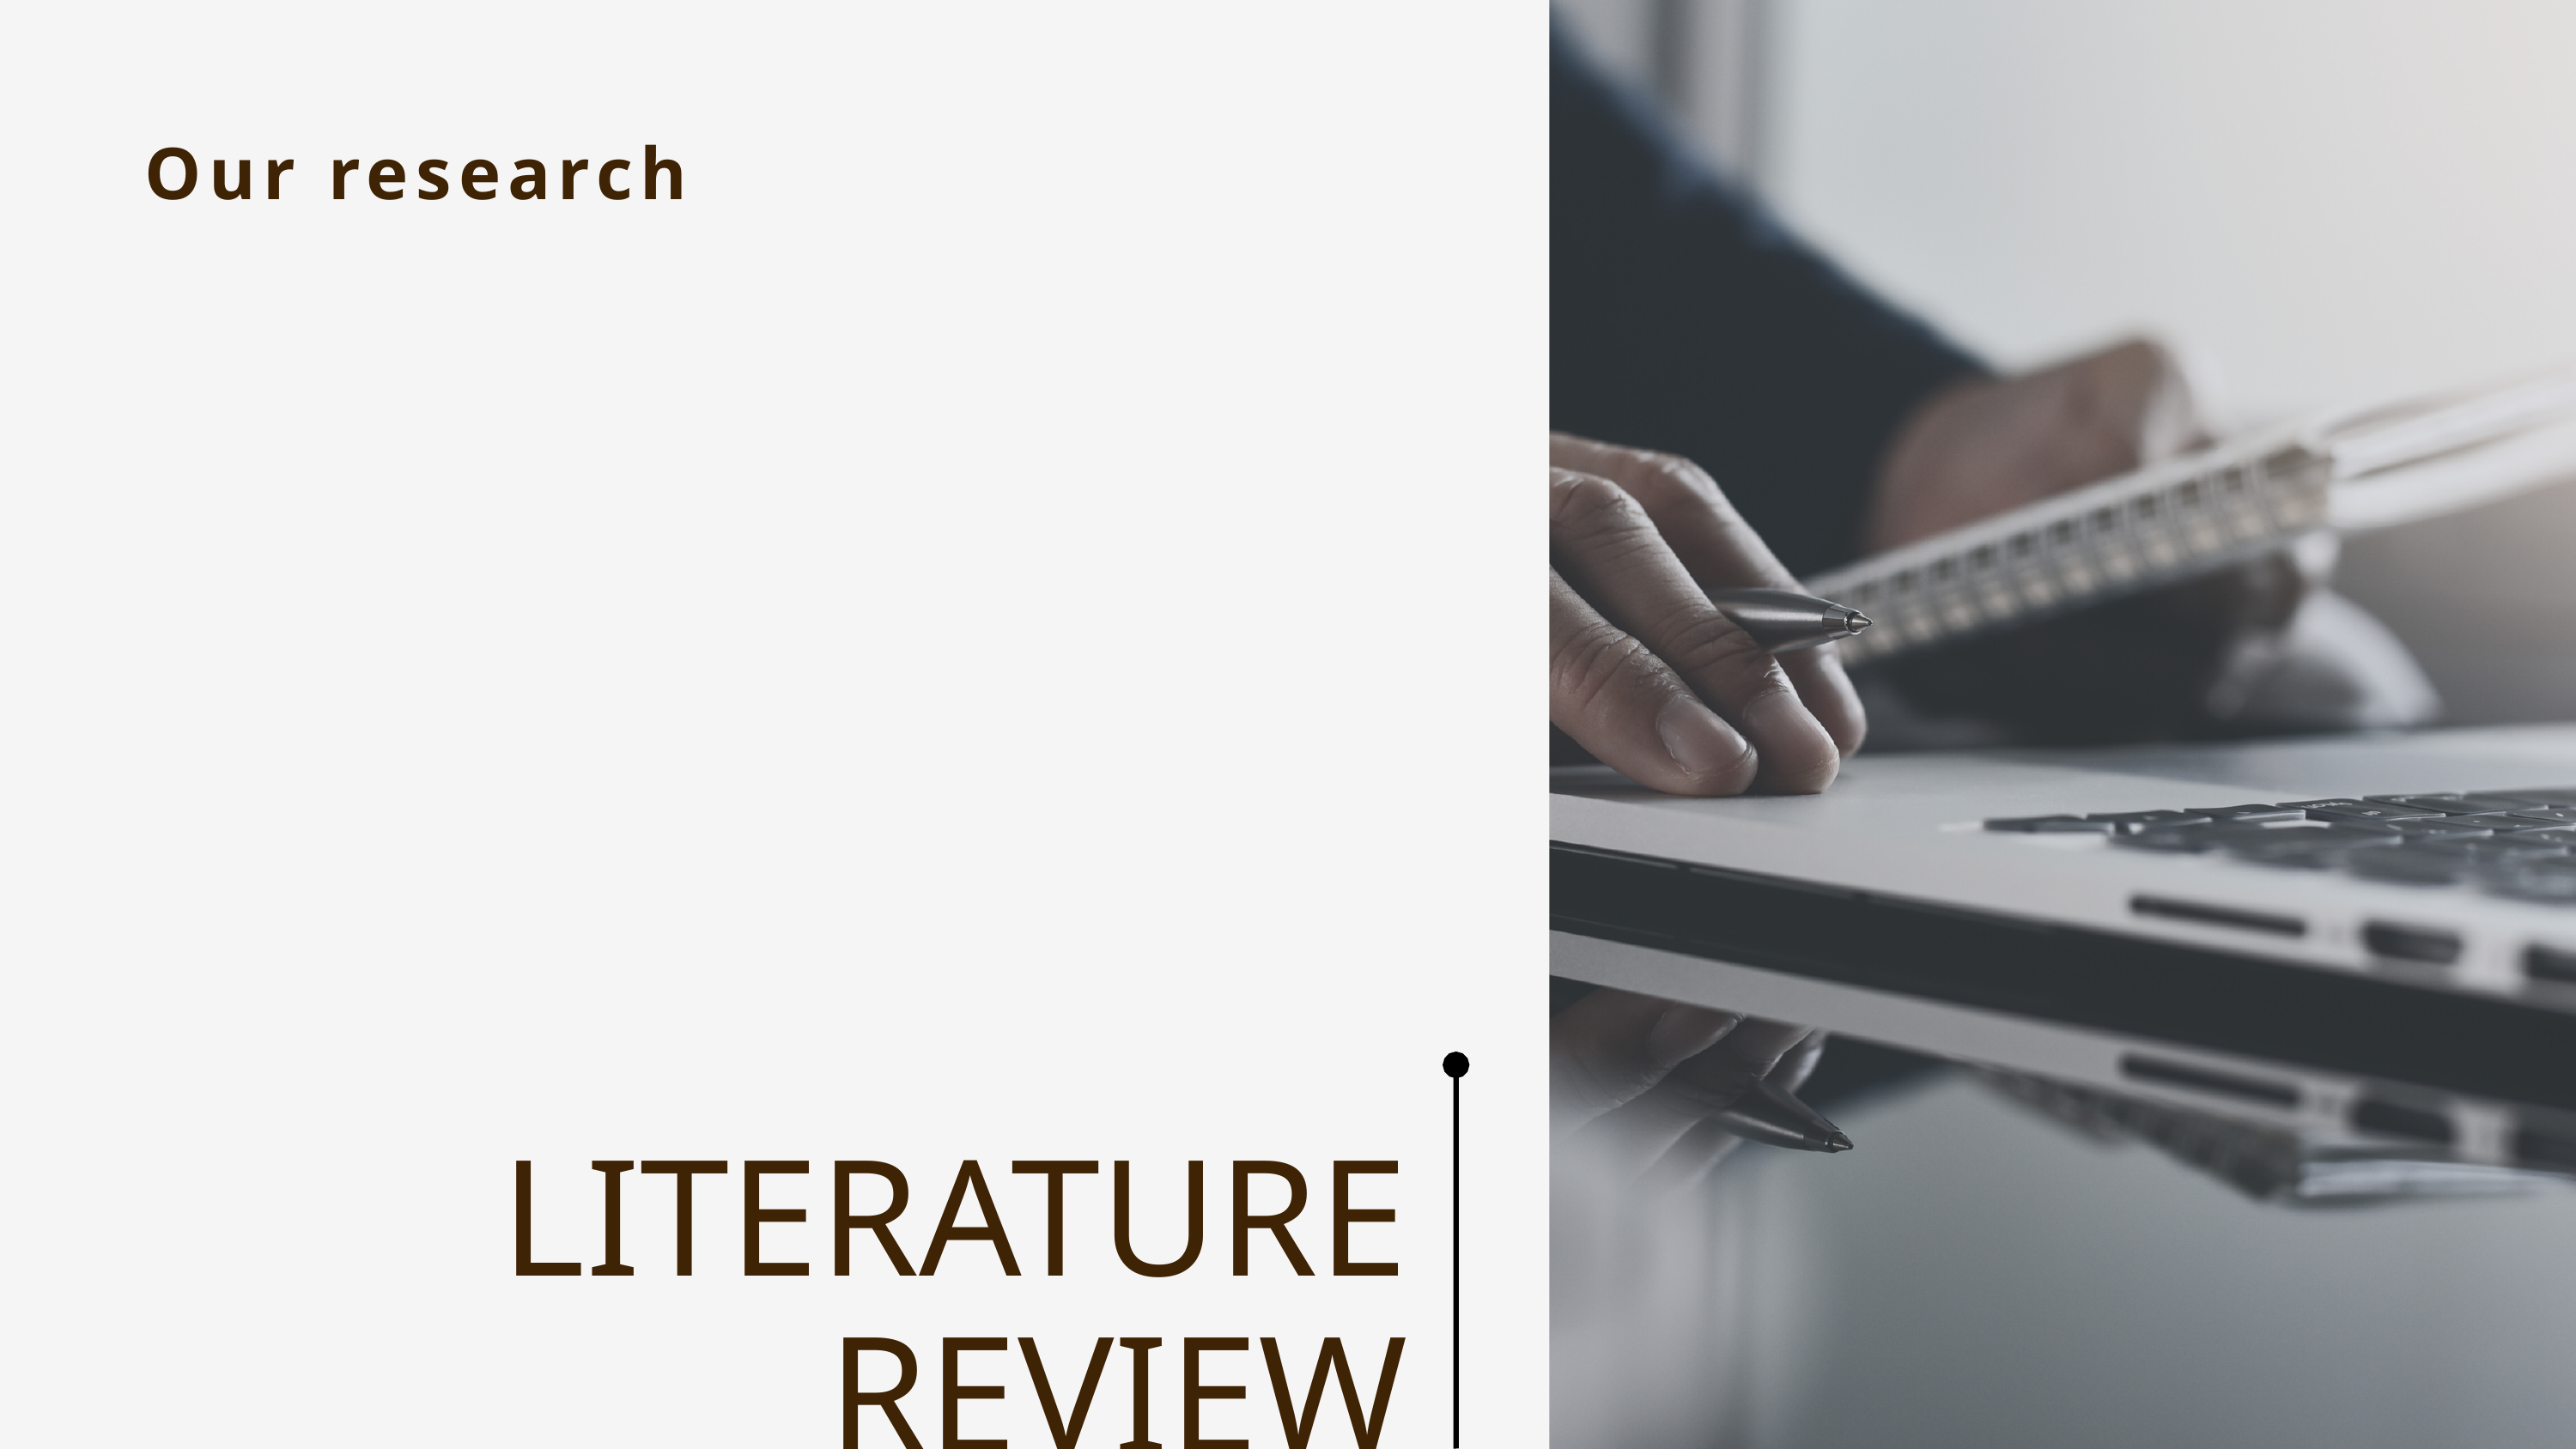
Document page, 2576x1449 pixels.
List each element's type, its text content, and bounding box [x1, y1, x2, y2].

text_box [1549, 0, 2576, 1449]
text_box [1447, 1056, 1466, 1449]
text_box Our research [144, 113, 1456, 214]
text_box LITERATURE REVIEW [144, 1131, 1408, 1449]
